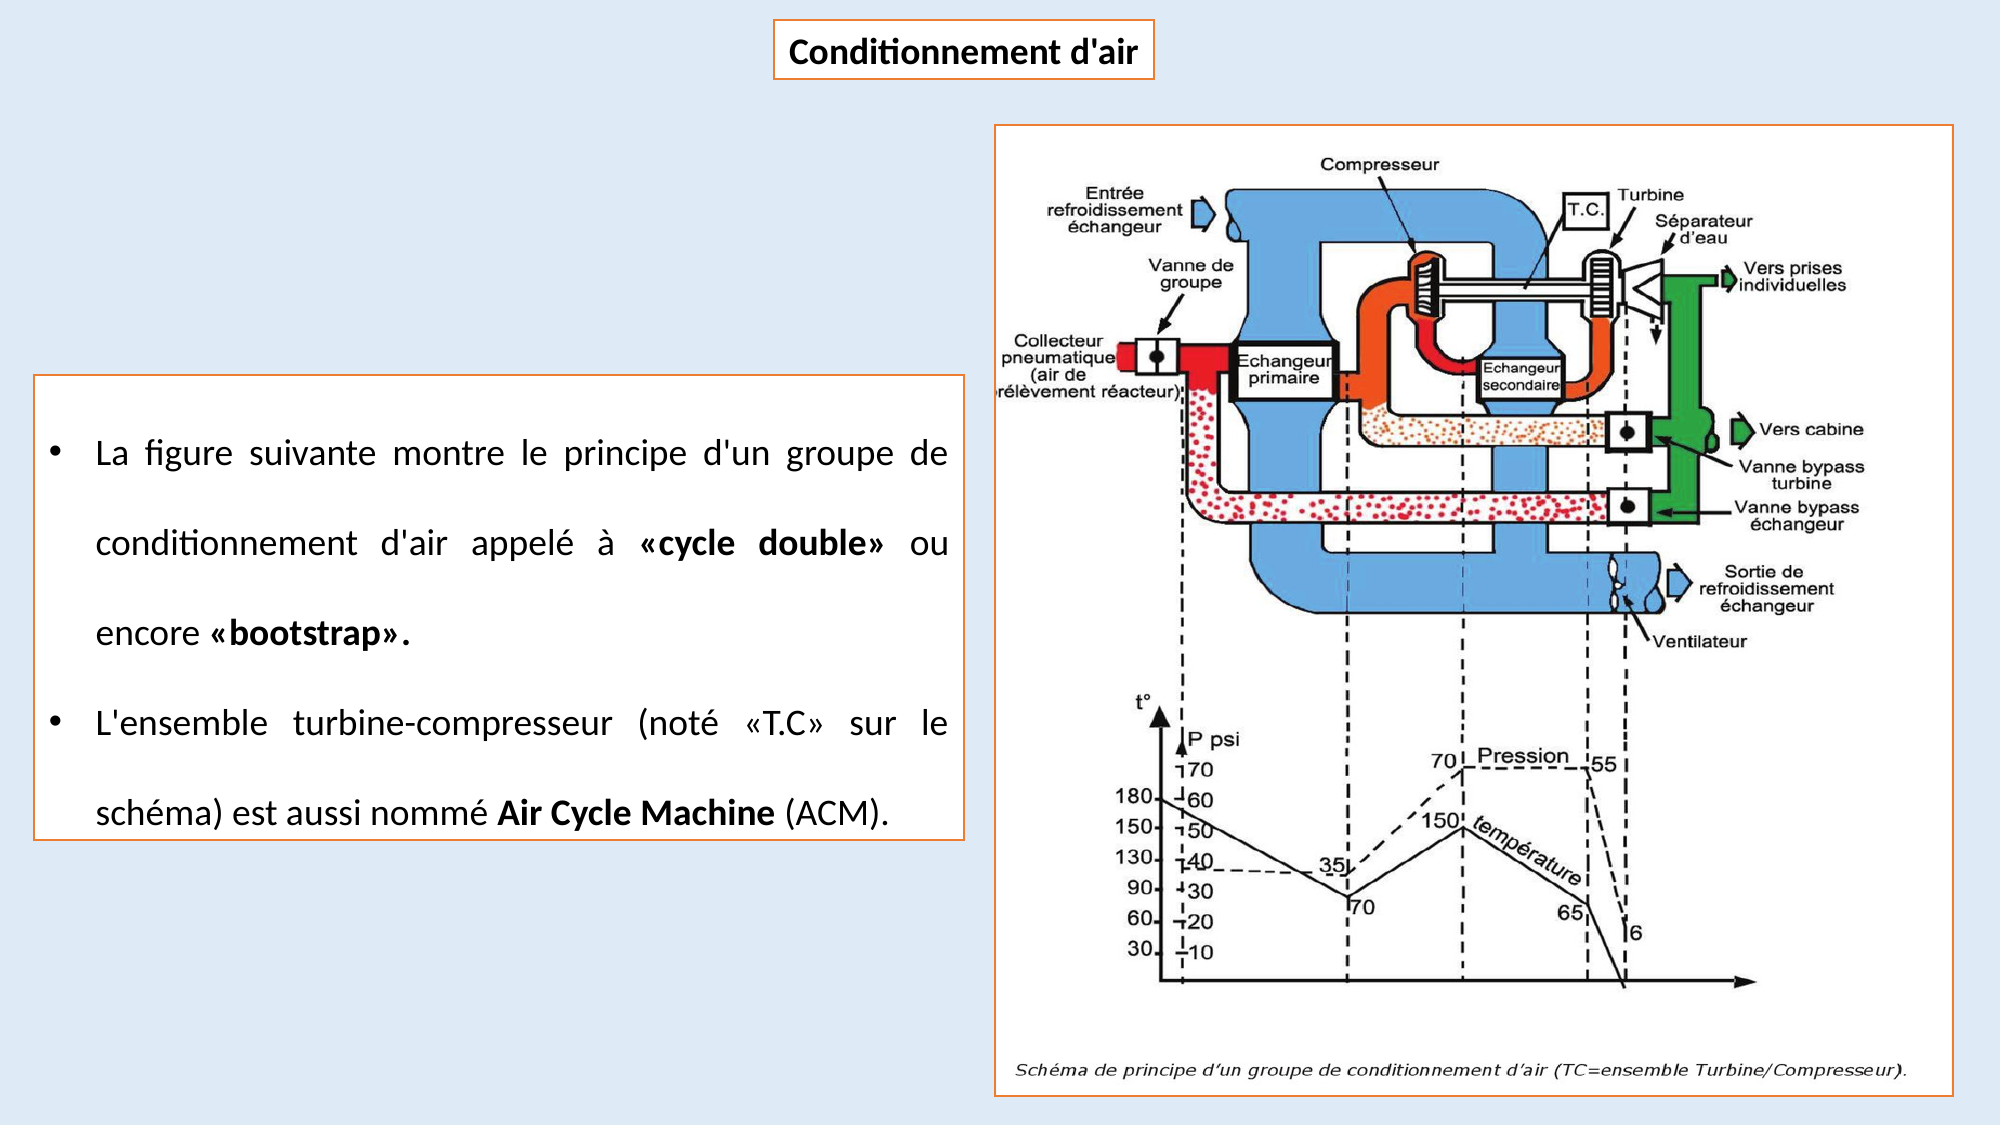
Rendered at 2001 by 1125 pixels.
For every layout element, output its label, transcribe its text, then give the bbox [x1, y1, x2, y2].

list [996, 125, 1952, 1095]
text_box Conditionnement d'air [773, 19, 1155, 80]
text_box La figure suivante montre le principe d'un groupe de conditionnement d'air appelé à «cycle double» ou encore «bootstrap». L'ensemble turbine-compresseur (noté «T.C» sur le schéma) est aussi nommé Air Cycle Machine (ACM). [33, 374, 965, 841]
